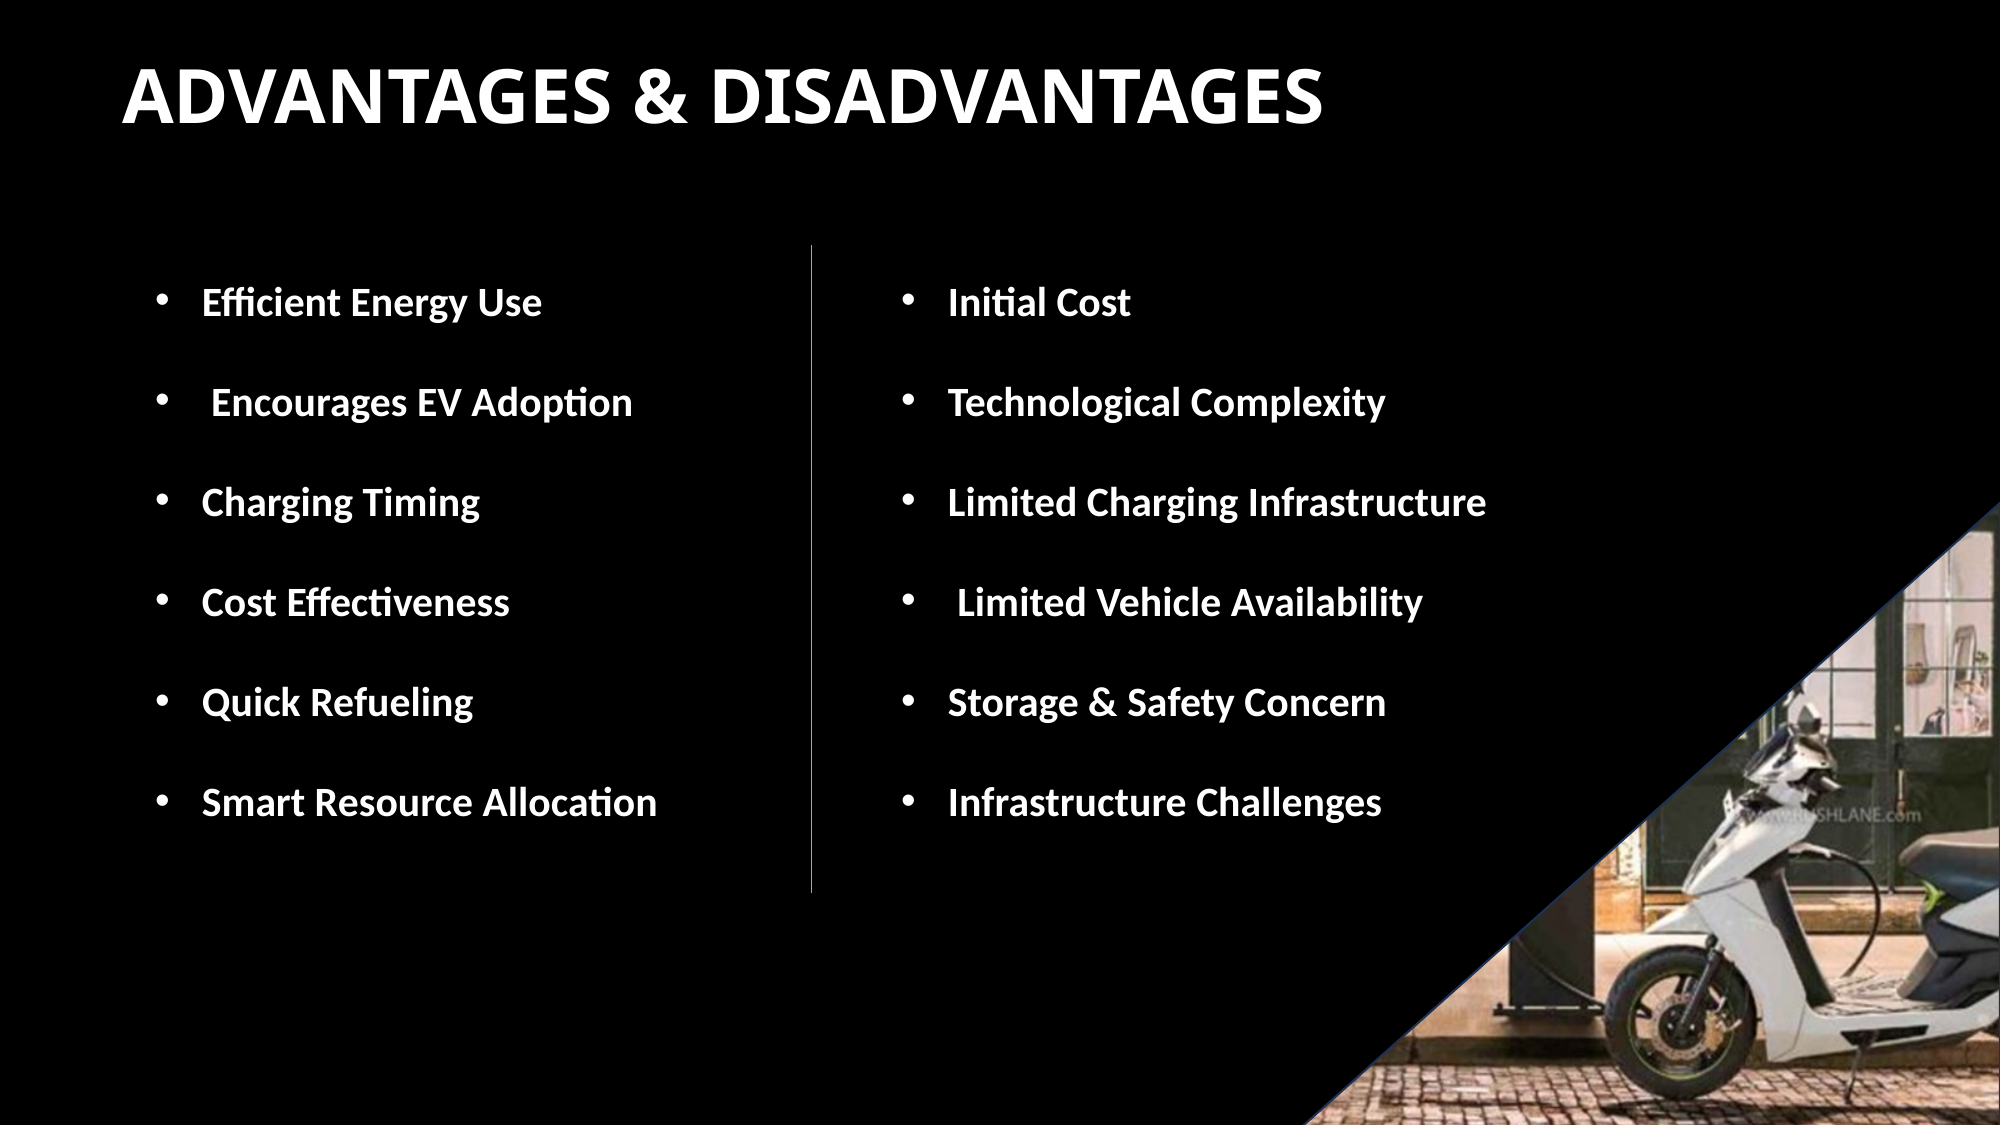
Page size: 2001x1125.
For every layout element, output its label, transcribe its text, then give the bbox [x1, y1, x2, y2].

text_box Initial Cost Technological Complexity Limited Charging Infrastructure Limited Vehicle Availability Storage & Safety Concern Infrastructure Challenges [886, 217, 1991, 833]
text_box Efficient Energy Use Encourages EV Adoption Charging Timing Cost Effectiveness Quick Refueling Smart Resource Allocation [140, 217, 779, 978]
text_box [1302, 501, 2000, 1125]
text_box ADVANTAGES & DISADVANTAGES [107, 41, 1665, 191]
